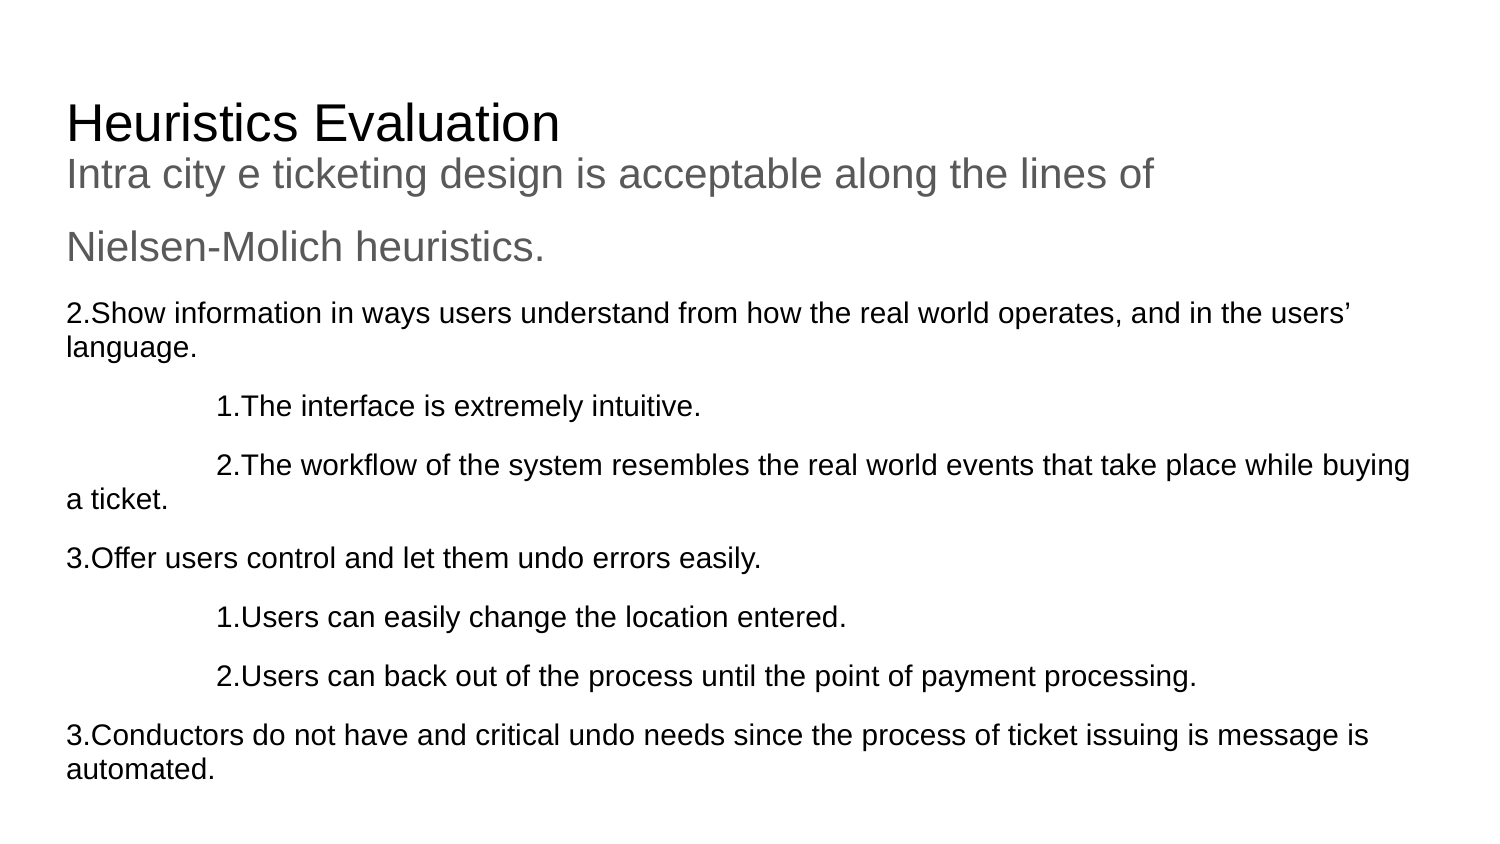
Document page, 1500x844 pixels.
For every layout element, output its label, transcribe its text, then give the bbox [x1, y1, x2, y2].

title Heuristics Evaluation [51, 72, 1449, 135]
list Intra city e ticketing design is acceptable along the lines of Nielsen-Molich heuristics. 2.Show information in ways users understand from how the real world operates, and in the users’ language. 1.The interface is extremely intuitive. 2.The workflow of the system resembles the real world events that take place while buying a ticket. 3.Offer users control and let them undo errors easily. 1.Users can easily change the location entered. 2.Users can back out of the process until the point of payment processing. 3.Conductors do not have and critical undo needs since the process of ticket issuing is message is automated. [51, 135, 1449, 826]
